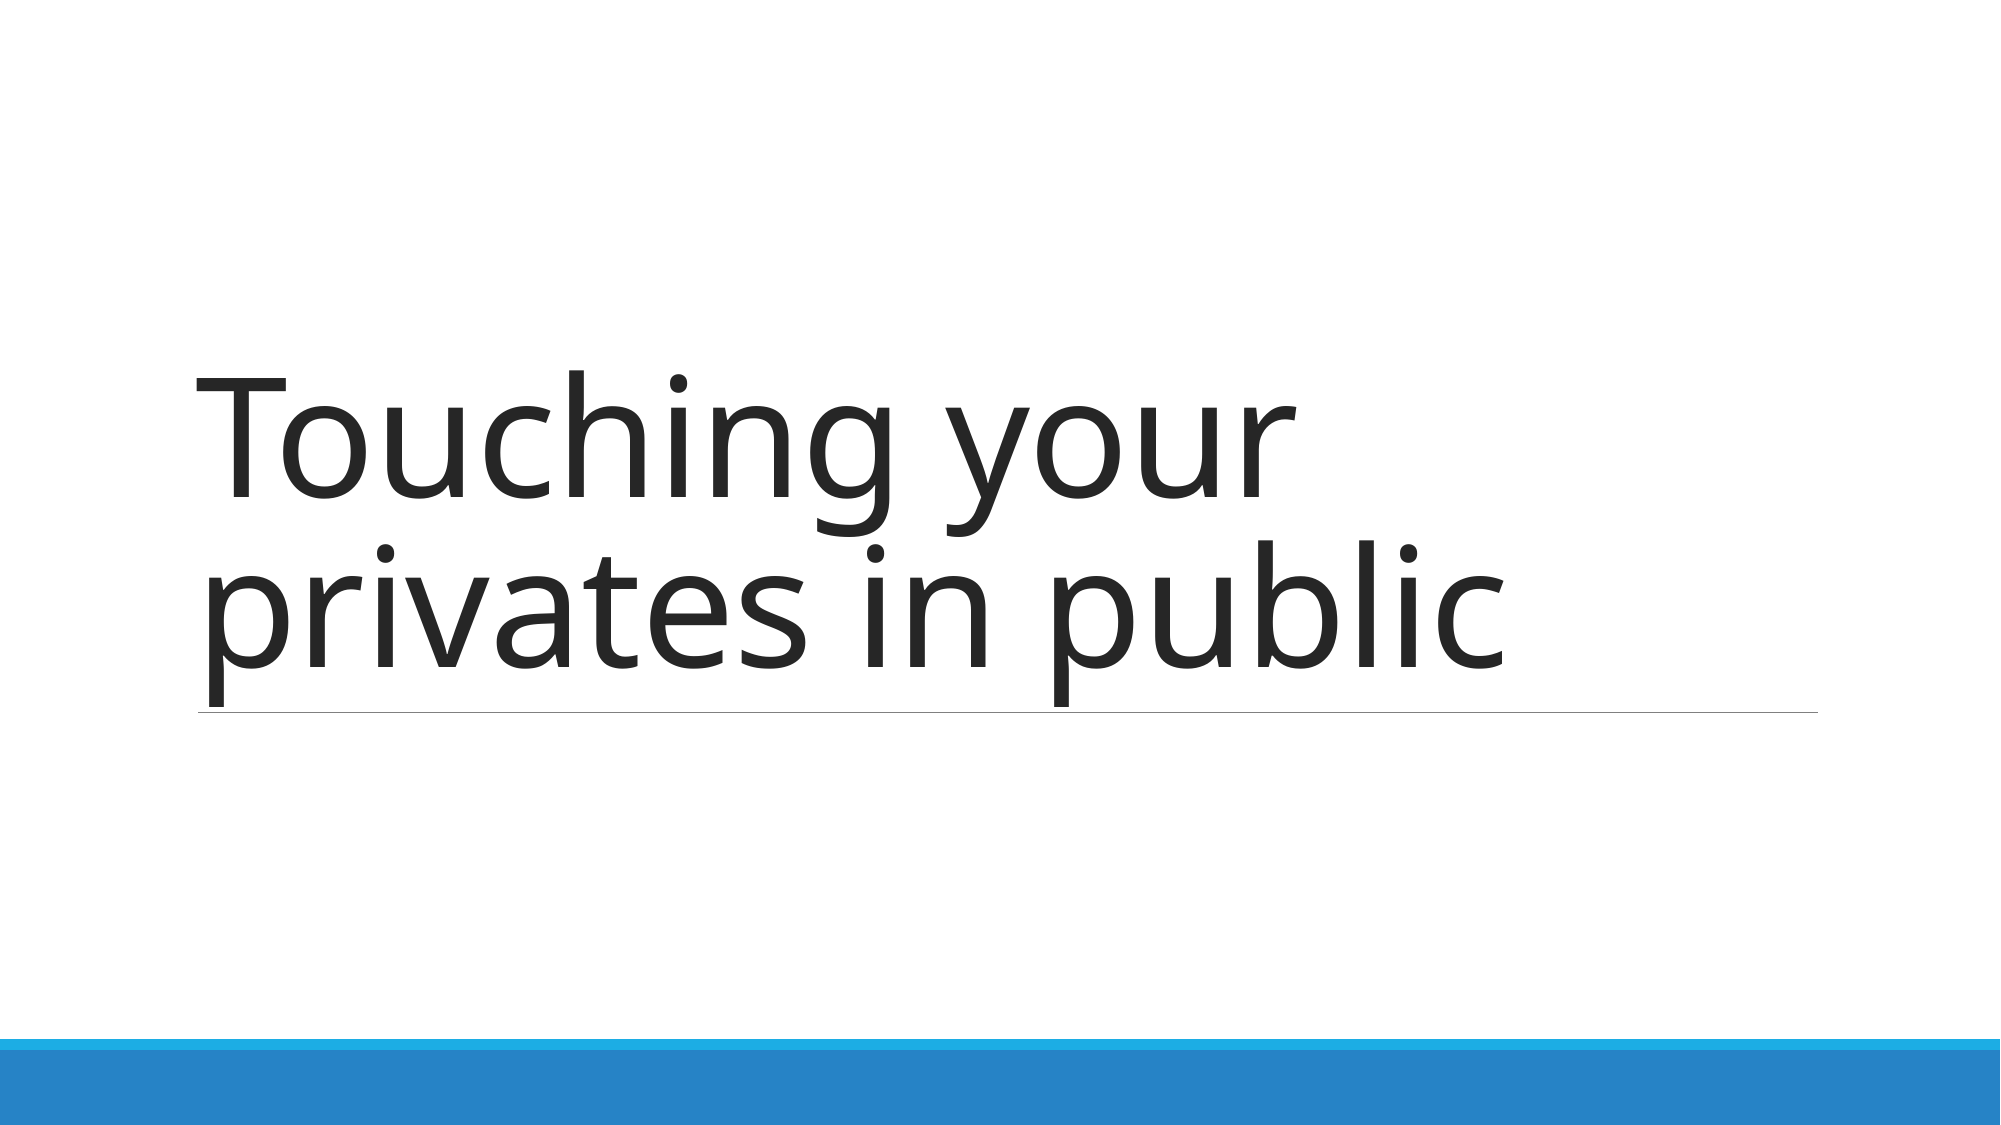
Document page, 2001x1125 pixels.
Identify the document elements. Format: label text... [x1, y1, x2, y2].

title Touching your privates in public [180, 124, 1830, 710]
